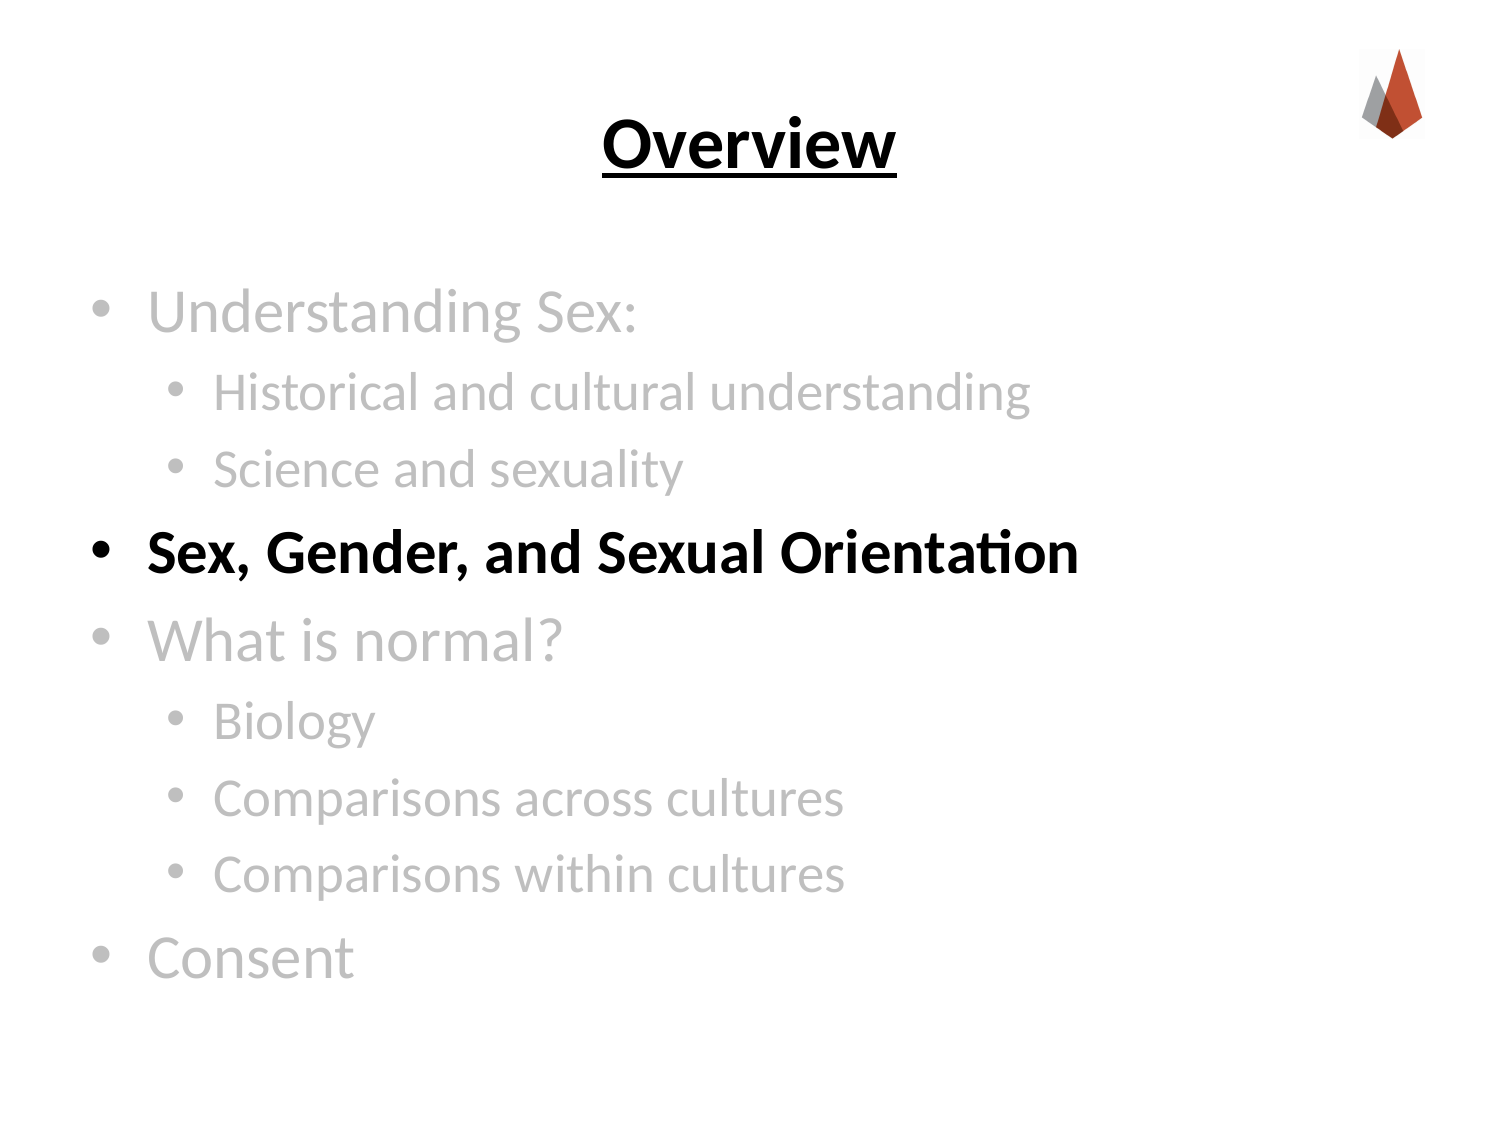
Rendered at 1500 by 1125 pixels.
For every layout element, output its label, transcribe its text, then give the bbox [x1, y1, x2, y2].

list Understanding Sex: Historical and cultural understanding Science and sexuality Sex, Gender, and Sexual Orientation What is normal? Biology Comparisons across cultures Comparisons within cultures Consent [75, 262, 1425, 1005]
title Overview [172, 85, 1328, 191]
picture [1359, 49, 1425, 139]
